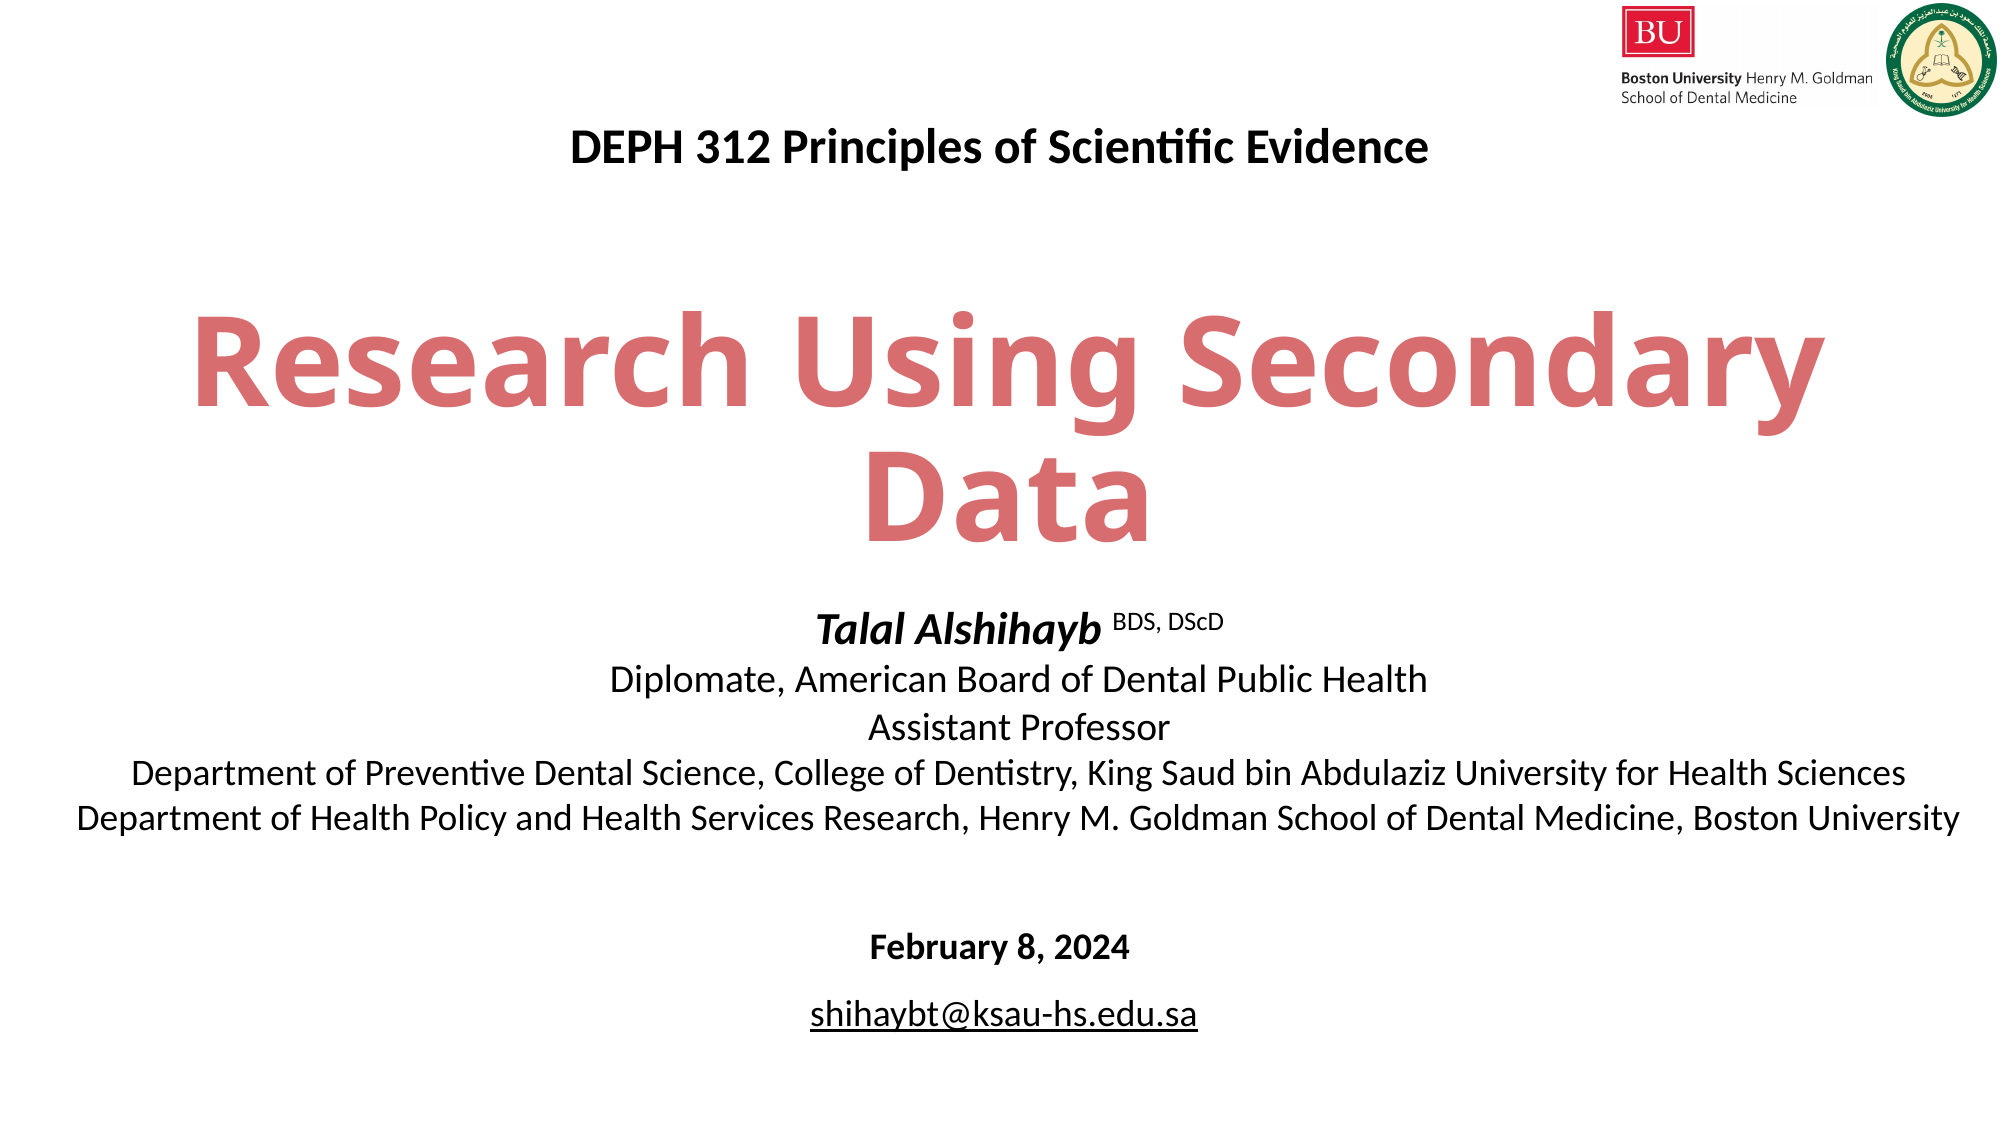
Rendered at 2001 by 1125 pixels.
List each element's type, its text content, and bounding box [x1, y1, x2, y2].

text_box shihaybt@ksau-hs.edu.sa [795, 981, 1228, 1042]
title Research Using Secondary Data [56, 184, 1959, 576]
text_box February 8, 2024 [820, 914, 1180, 975]
picture [1886, 3, 1997, 117]
picture [1622, 6, 1878, 106]
subtitle Talal Alshihayb BDS, DScD Diplomate, American Board of Dental Public Health Assistant Professor Department of Preventive Dental Science, College of Dentistry, King Saud bin Abdulaziz University for Health Sciences Department of Health Policy and Health Services Research, Henry M. Goldman School of Dental Medicine, Boston University [56, 590, 1983, 950]
text_box DEPH 312 Principles of Scientific Evidence [249, 112, 1750, 189]
